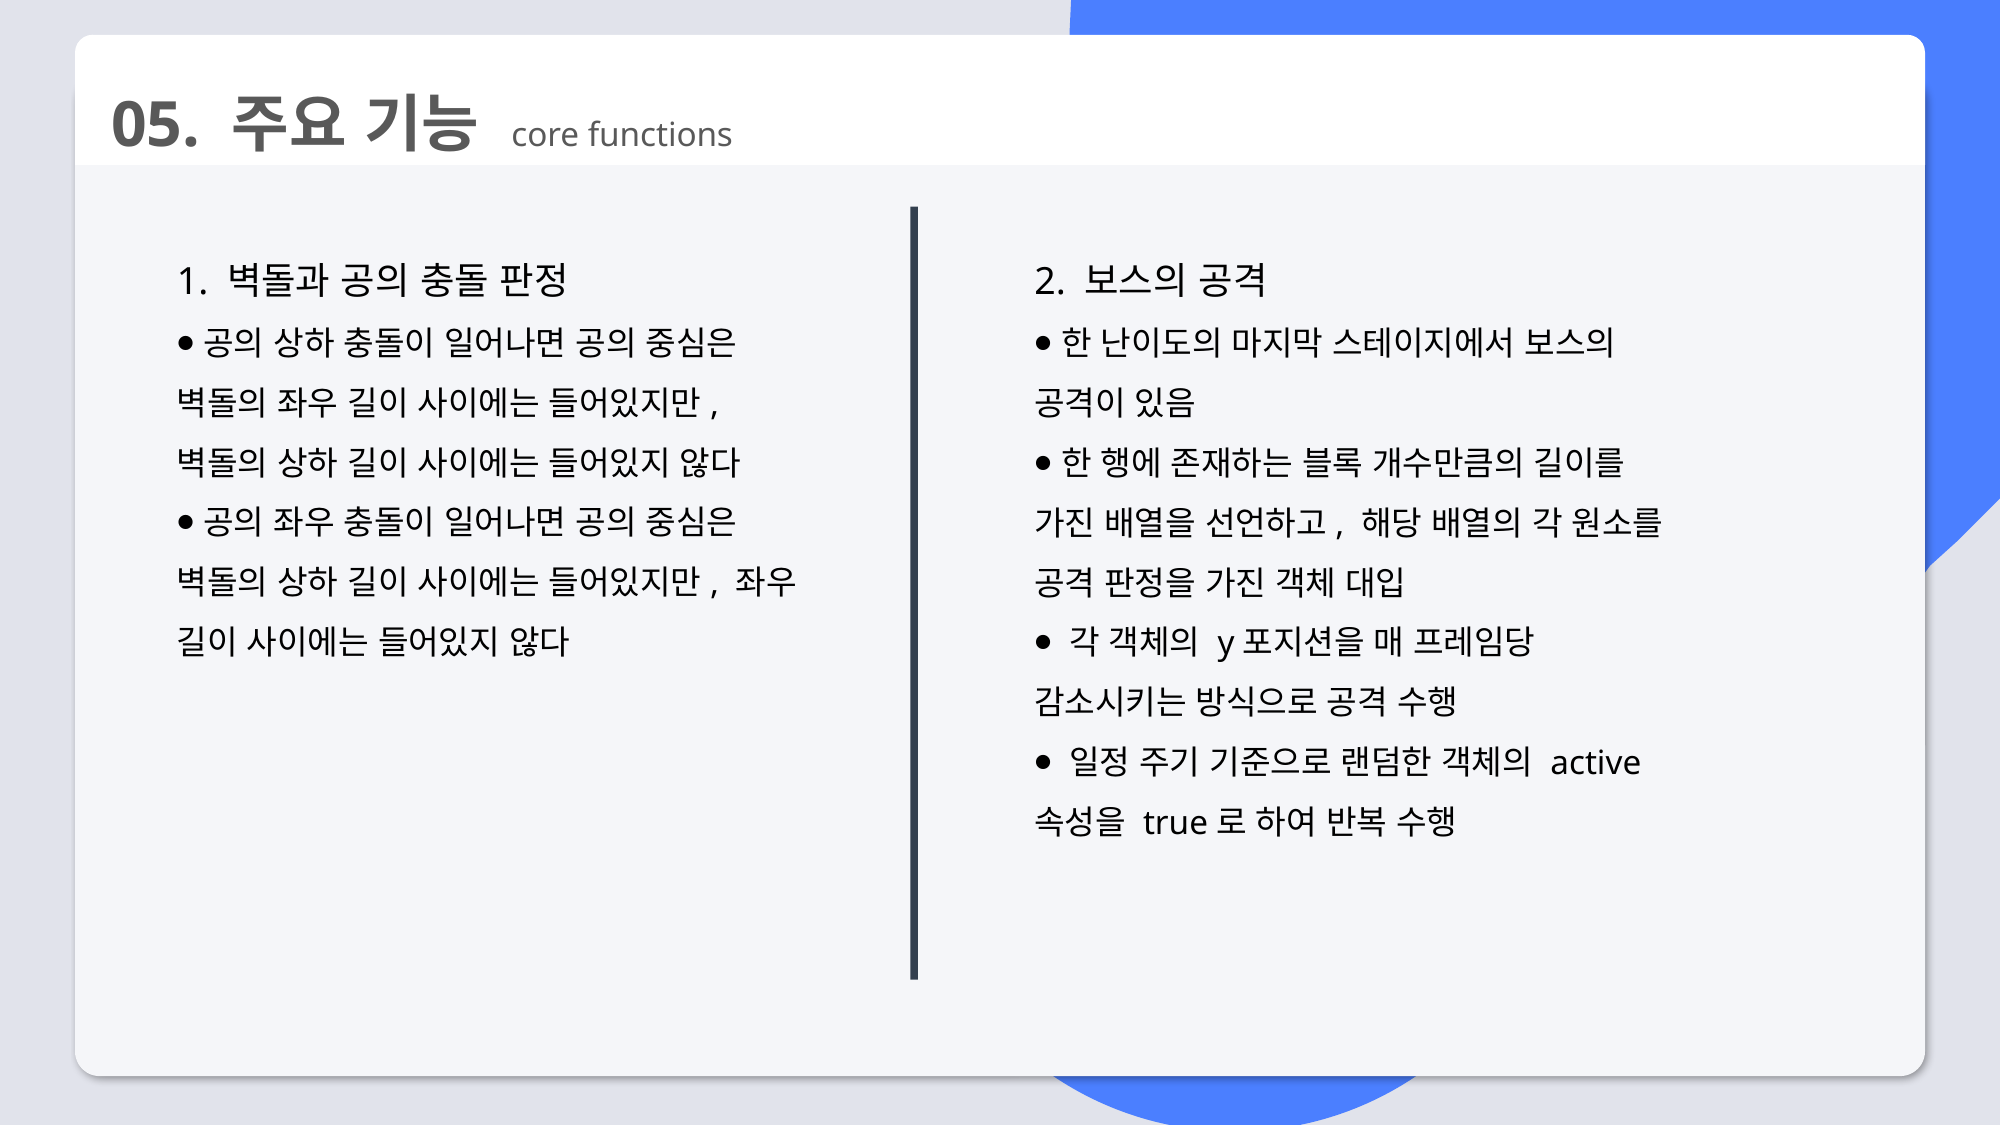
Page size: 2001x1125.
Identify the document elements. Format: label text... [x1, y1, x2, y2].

text_box 1. 벽돌과 공의 충돌 판정 ⦁ 공의 상하 충돌이 일어나면 공의 중심은 벽돌의 좌우 길이 사이에는 들어있지만, 벽돌의 상하 길이 사이에는 들어있지 않다 ⦁ 공의 좌우 충돌이 일어나면 공의 중심은 벽돌의 상하 길이 사이에는 들어있지만, 좌우 길이 사이에는 들어있지 않다 [162, 227, 836, 669]
text_box [1066, 1086, 1403, 1125]
text_box [73, 166, 1927, 1078]
text_box [1068, 0, 2000, 563]
text_box 2. 보스의 공격 ⦁ 한 난이도의 마지막 스테이지에서 보스의 공격이 있음 ⦁ 한 행에 존재하는 블록 개수만큼의 길이를 가진 배열을 선언하고, 해당 배열의 각 원소를 공격 판정을 가진 객체 대입 ⦁ 각 객체의 y포지션을 매 프레임당 감소시키는 방식으로 공격 수행 ⦁ 일정 주기 기준으로 랜덤한 객체의 active 속성을 true로 하여 반복 수행 [1019, 227, 1693, 849]
text_box [909, 206, 919, 981]
text_box 05. 주요 기능 core functions [73, 33, 1927, 166]
